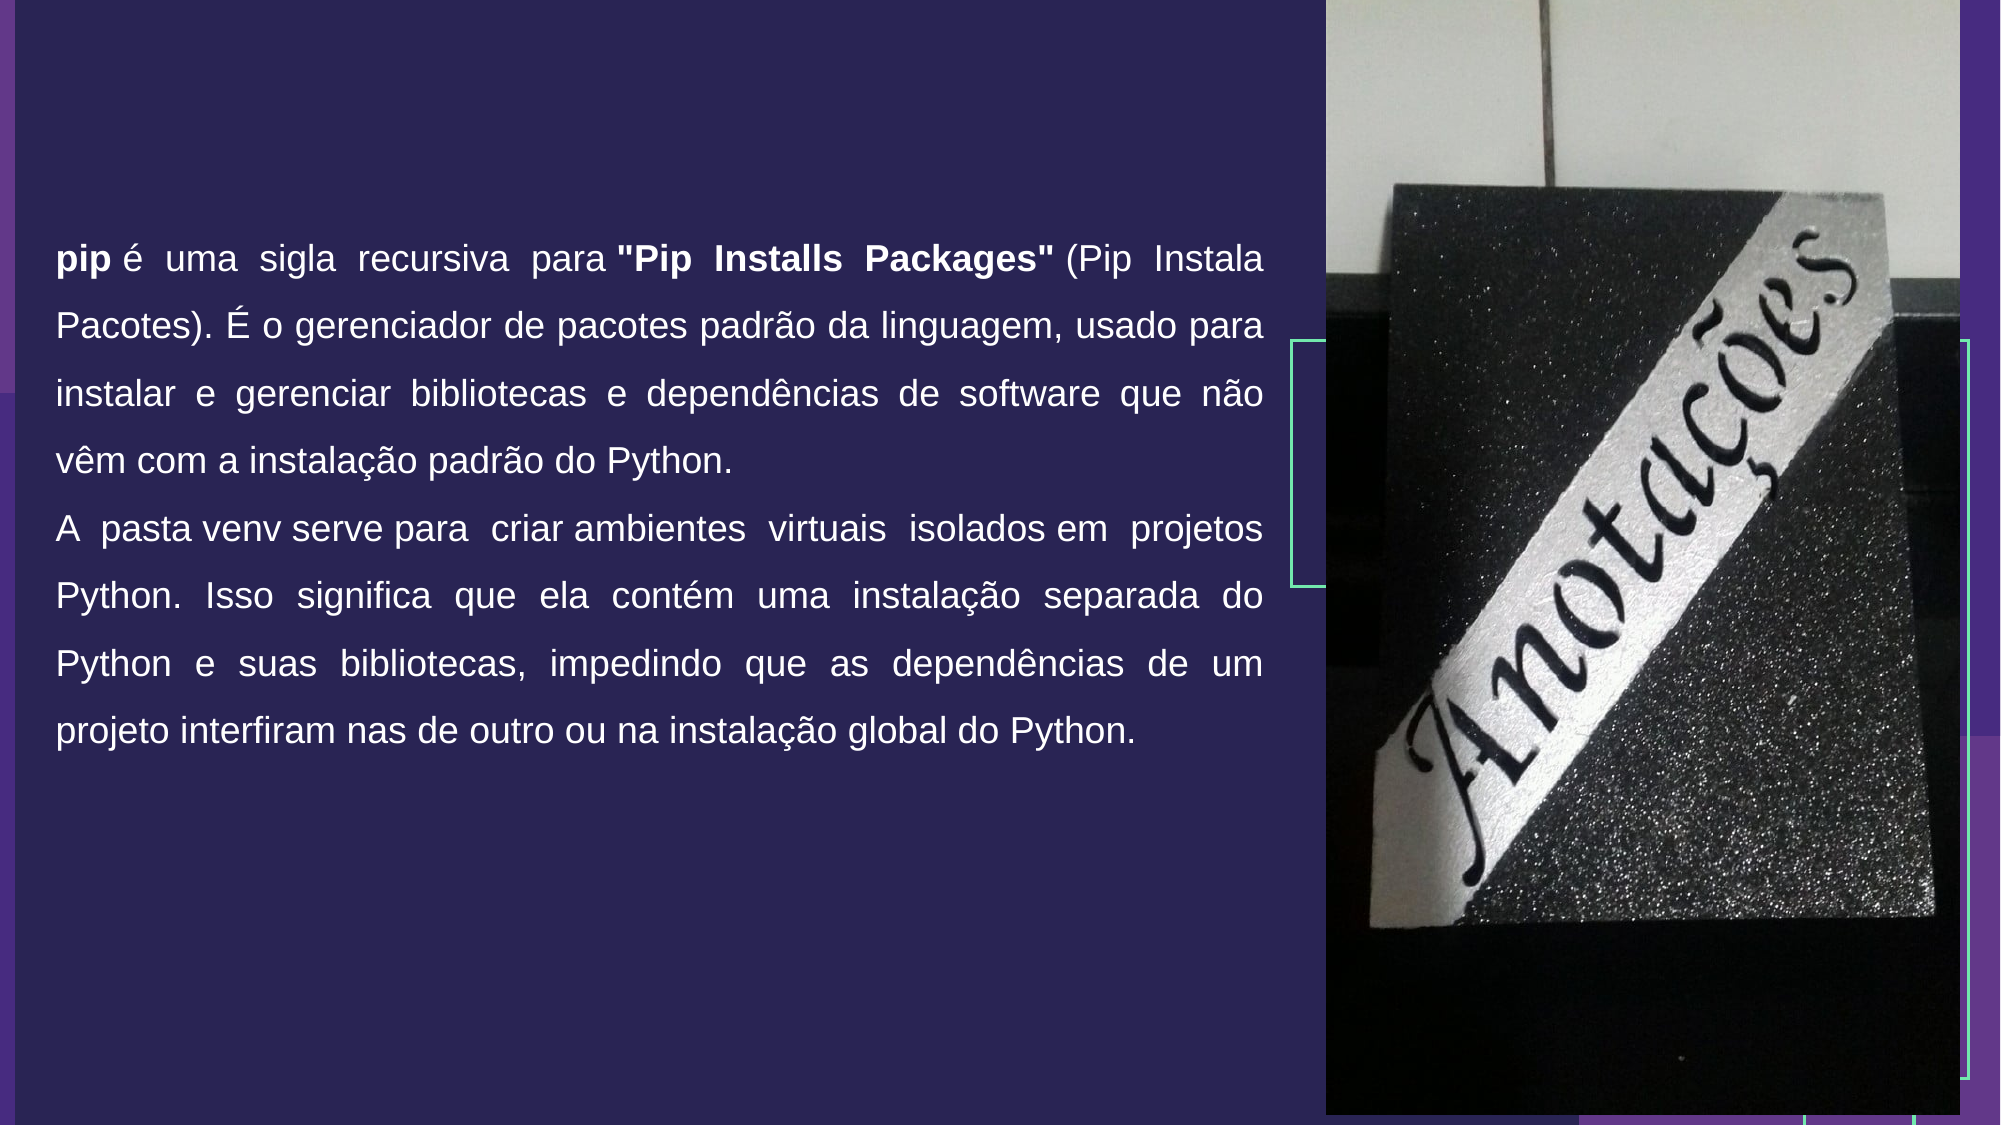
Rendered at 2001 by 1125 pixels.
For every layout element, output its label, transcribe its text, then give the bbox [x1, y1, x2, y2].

text_box pip é uma sigla recursiva para "Pip Installs Packages" (Pip Instala Pacotes). É o gerenciador de pacotes padrão da linguagem, usado para instalar e gerenciar bibliotecas e dependências de software que não vêm com a instalação padrão do Python. A pasta venv serve para criar ambientes virtuais isolados em projetos Python. Isso significa que ela contém uma instalação separada do Python e suas bibliotecas, impedindo que as dependências de um projeto interfiram nas de outro ou na instalação global do Python. [40, 203, 1279, 759]
picture [1326, 0, 1960, 1115]
